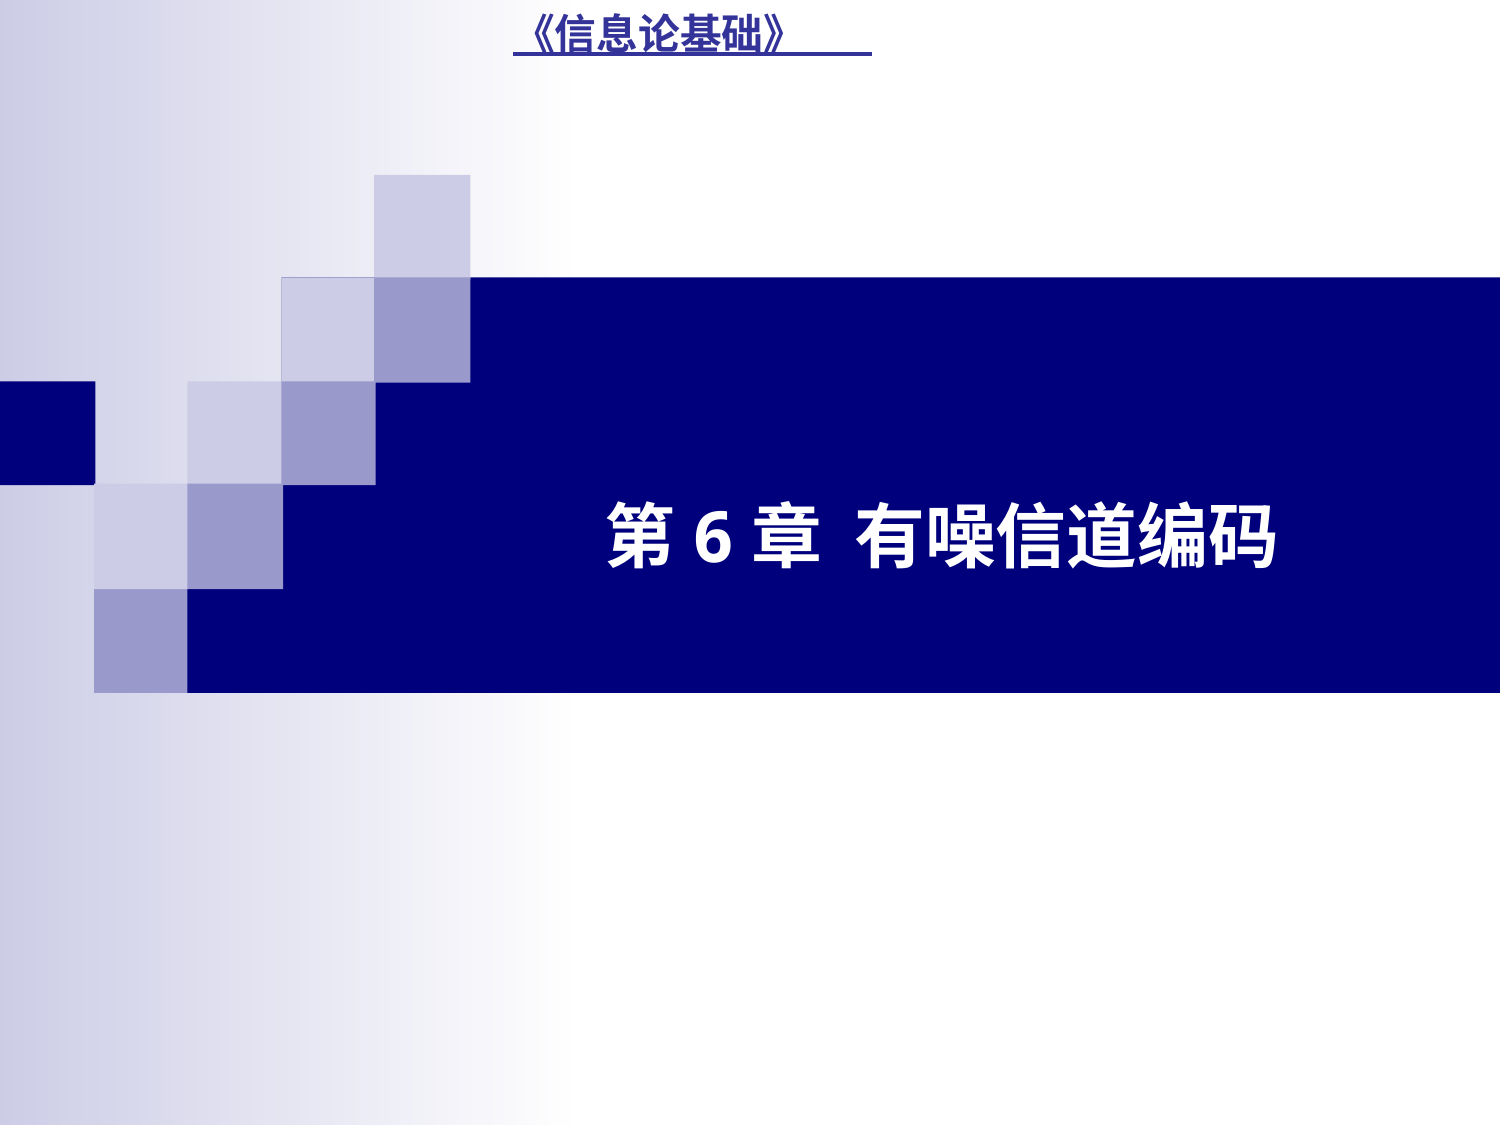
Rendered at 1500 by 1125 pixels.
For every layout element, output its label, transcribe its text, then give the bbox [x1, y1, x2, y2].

title 第6章 有噪信道编码 [413, 331, 1471, 695]
